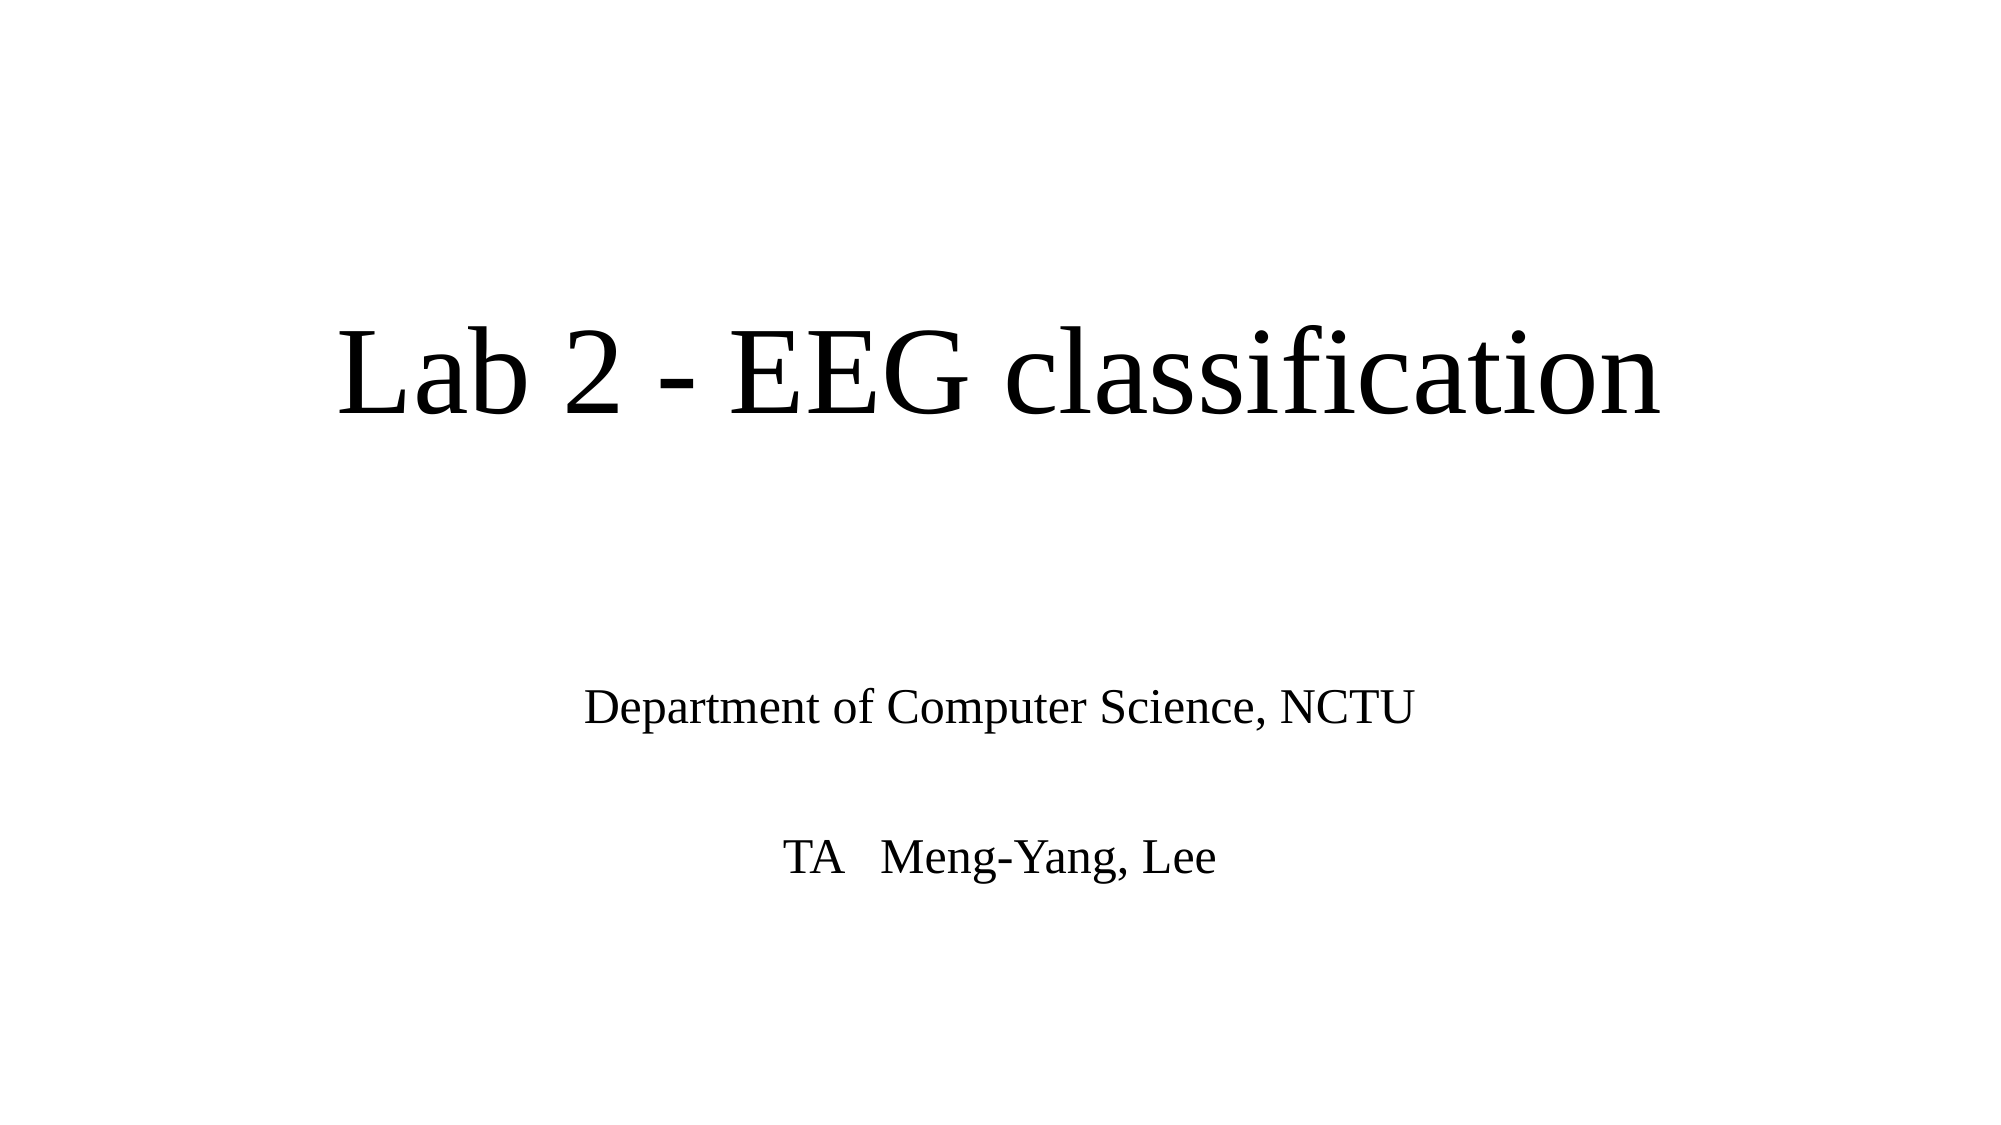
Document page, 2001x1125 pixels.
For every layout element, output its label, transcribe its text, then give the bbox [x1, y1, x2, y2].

subtitle Department of Computer Science, NCTU TA Meng-Yang, Lee [362, 672, 1638, 961]
title Lab 2 - EEG classification [0, 207, 2000, 449]
